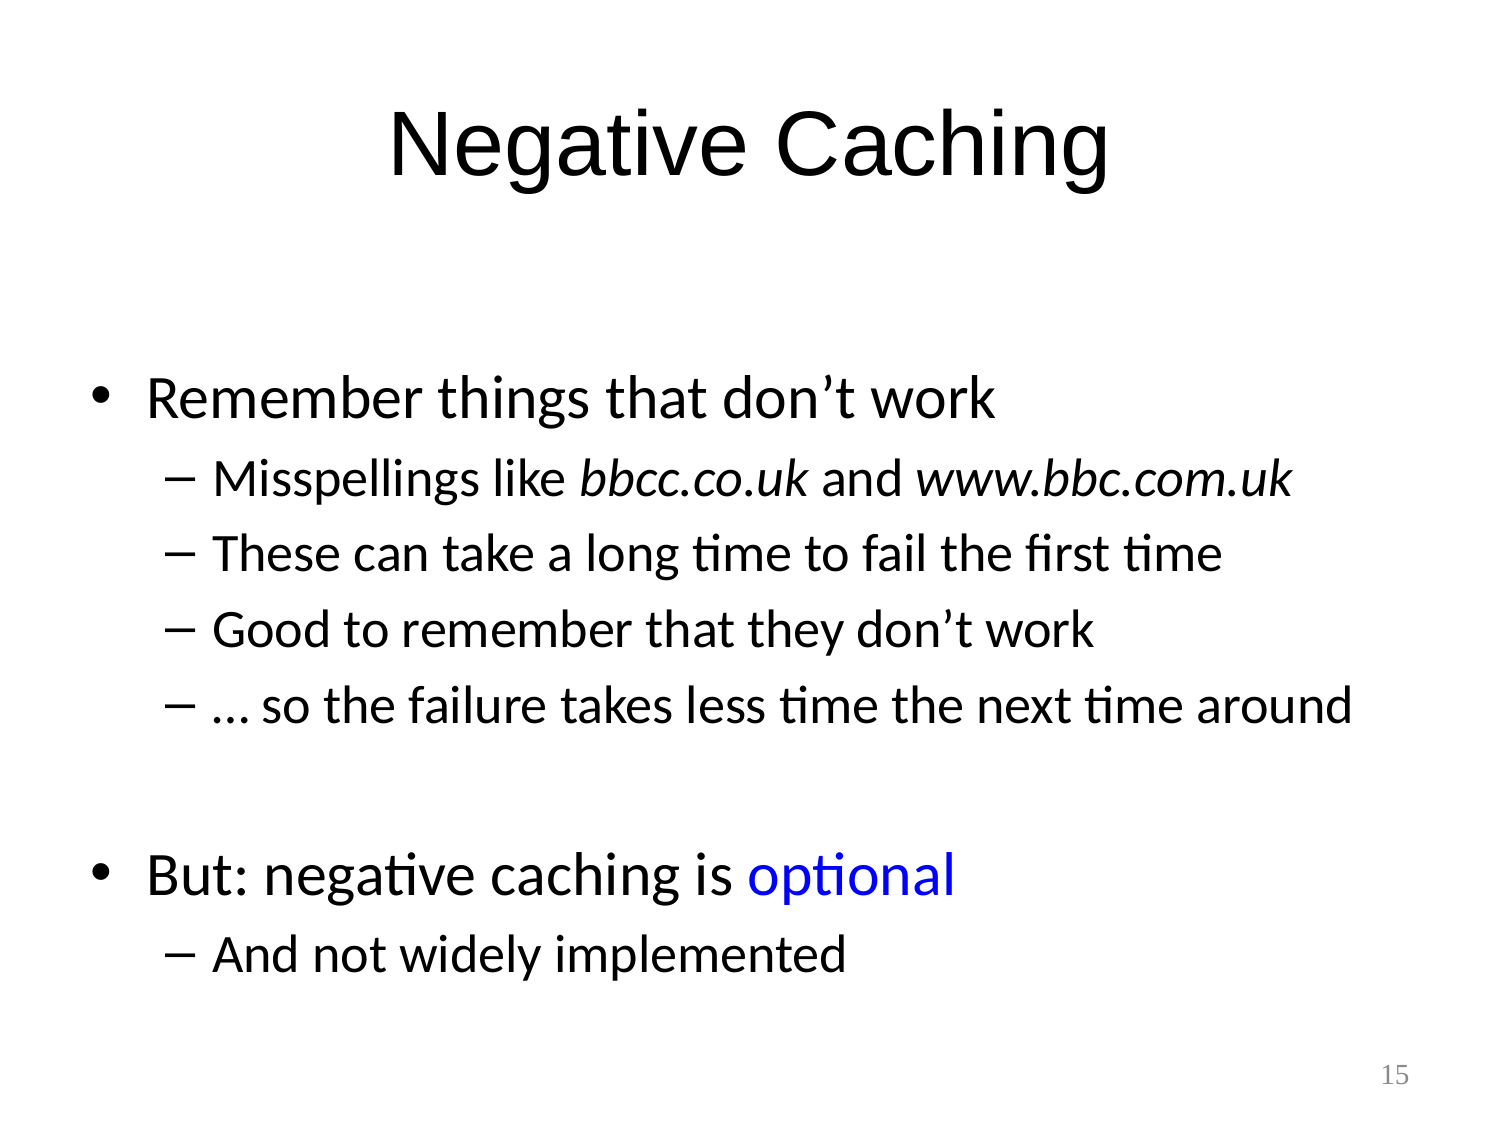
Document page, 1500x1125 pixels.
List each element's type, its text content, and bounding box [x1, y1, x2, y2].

list Remember things that don’t work Misspellings like bbcc.co.uk and www.bbc.com.uk These can take a long time to fail the first time Good to remember that they don’t work … so the failure takes less time the next time around But: negative caching is optional And not widely implemented [75, 262, 1425, 1005]
slide_number 15 [1074, 1042, 1425, 1103]
title Negative Caching [75, 45, 1425, 233]
